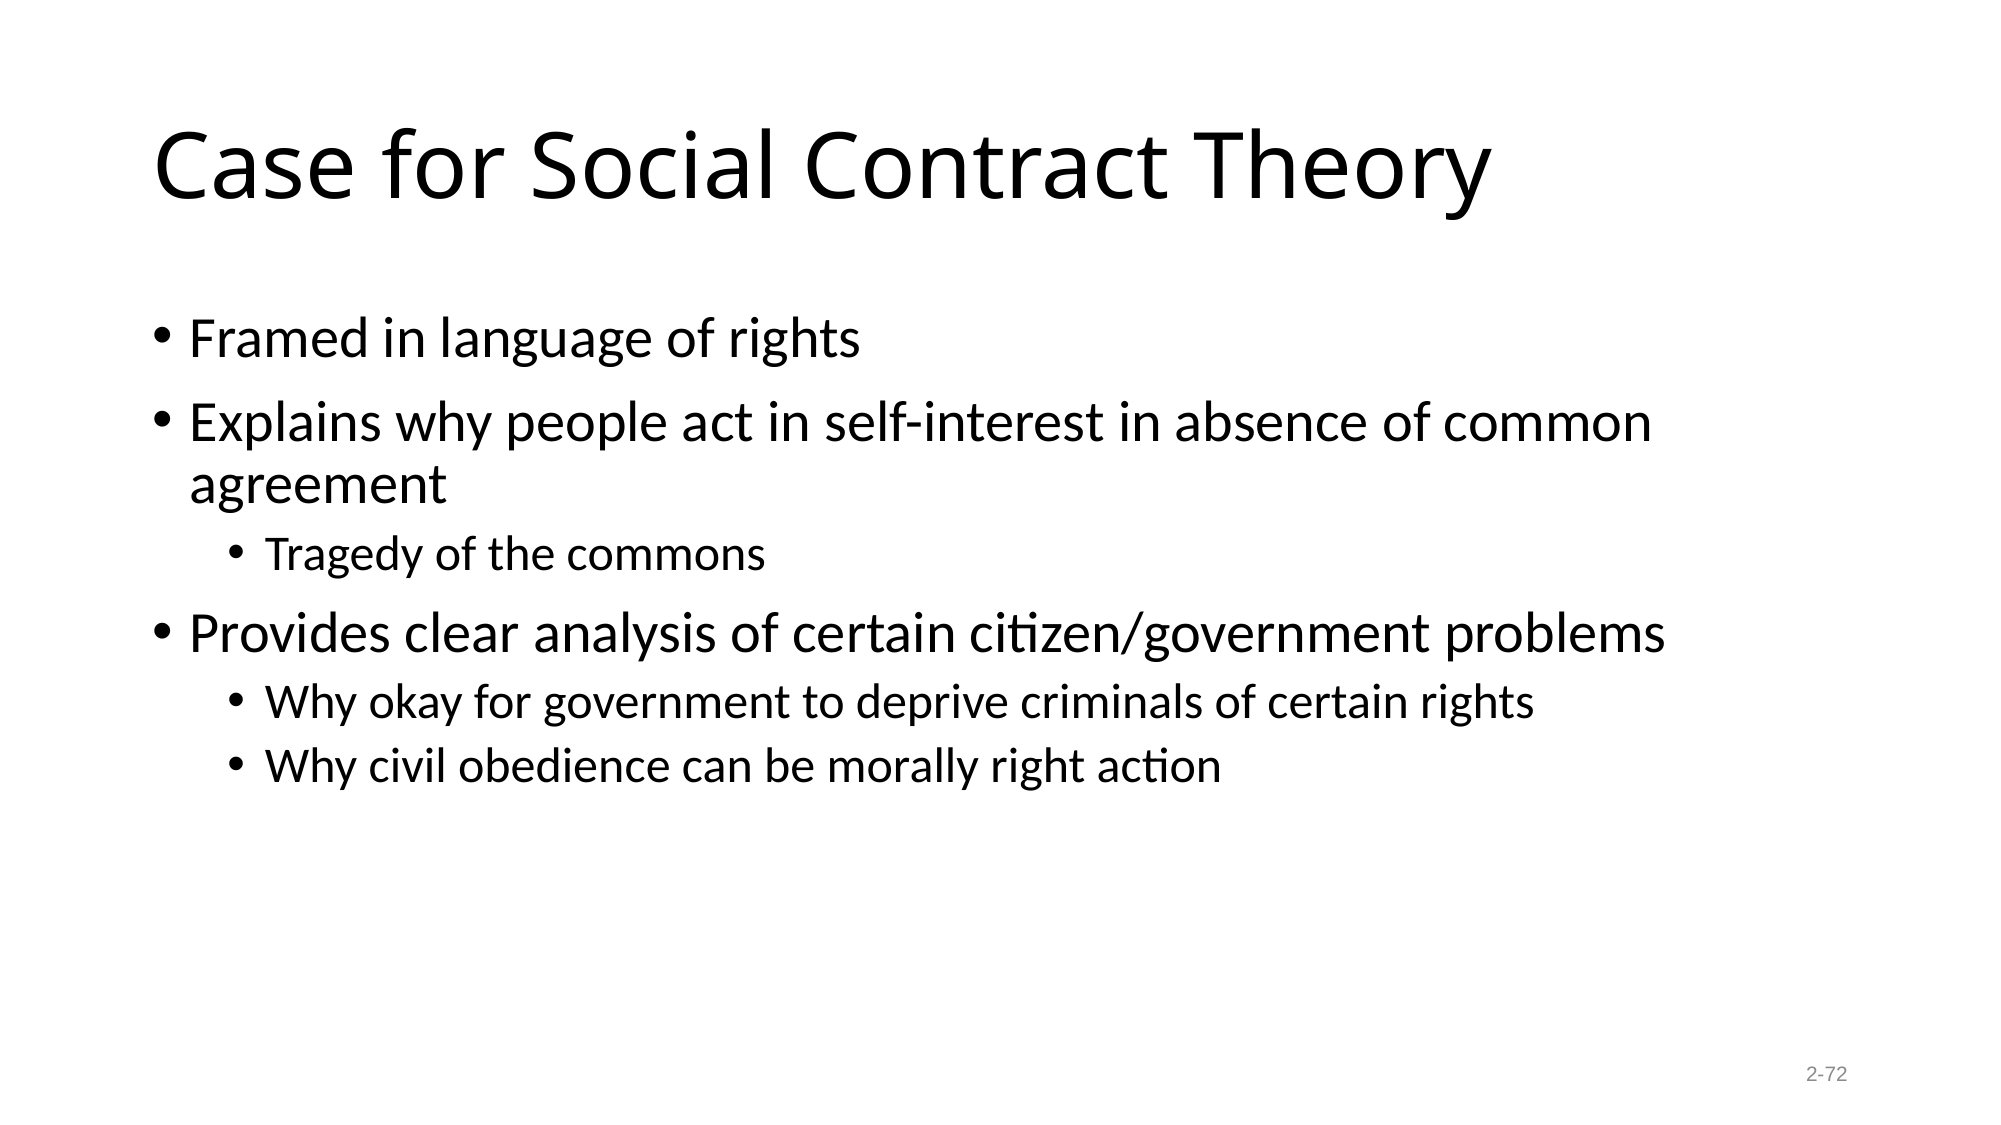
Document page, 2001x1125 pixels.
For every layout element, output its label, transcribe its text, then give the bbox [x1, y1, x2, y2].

title Case for Social Contract Theory [137, 59, 1863, 278]
slide_number 2-72 [1412, 1042, 1863, 1103]
list Framed in language of rights Explains why people act in self-interest in absence of common agreement Tragedy of the commons Provides clear analysis of certain citizen/government problems Why okay for government to deprive criminals of certain rights Why civil obedience can be morally right action [137, 299, 1863, 1014]
